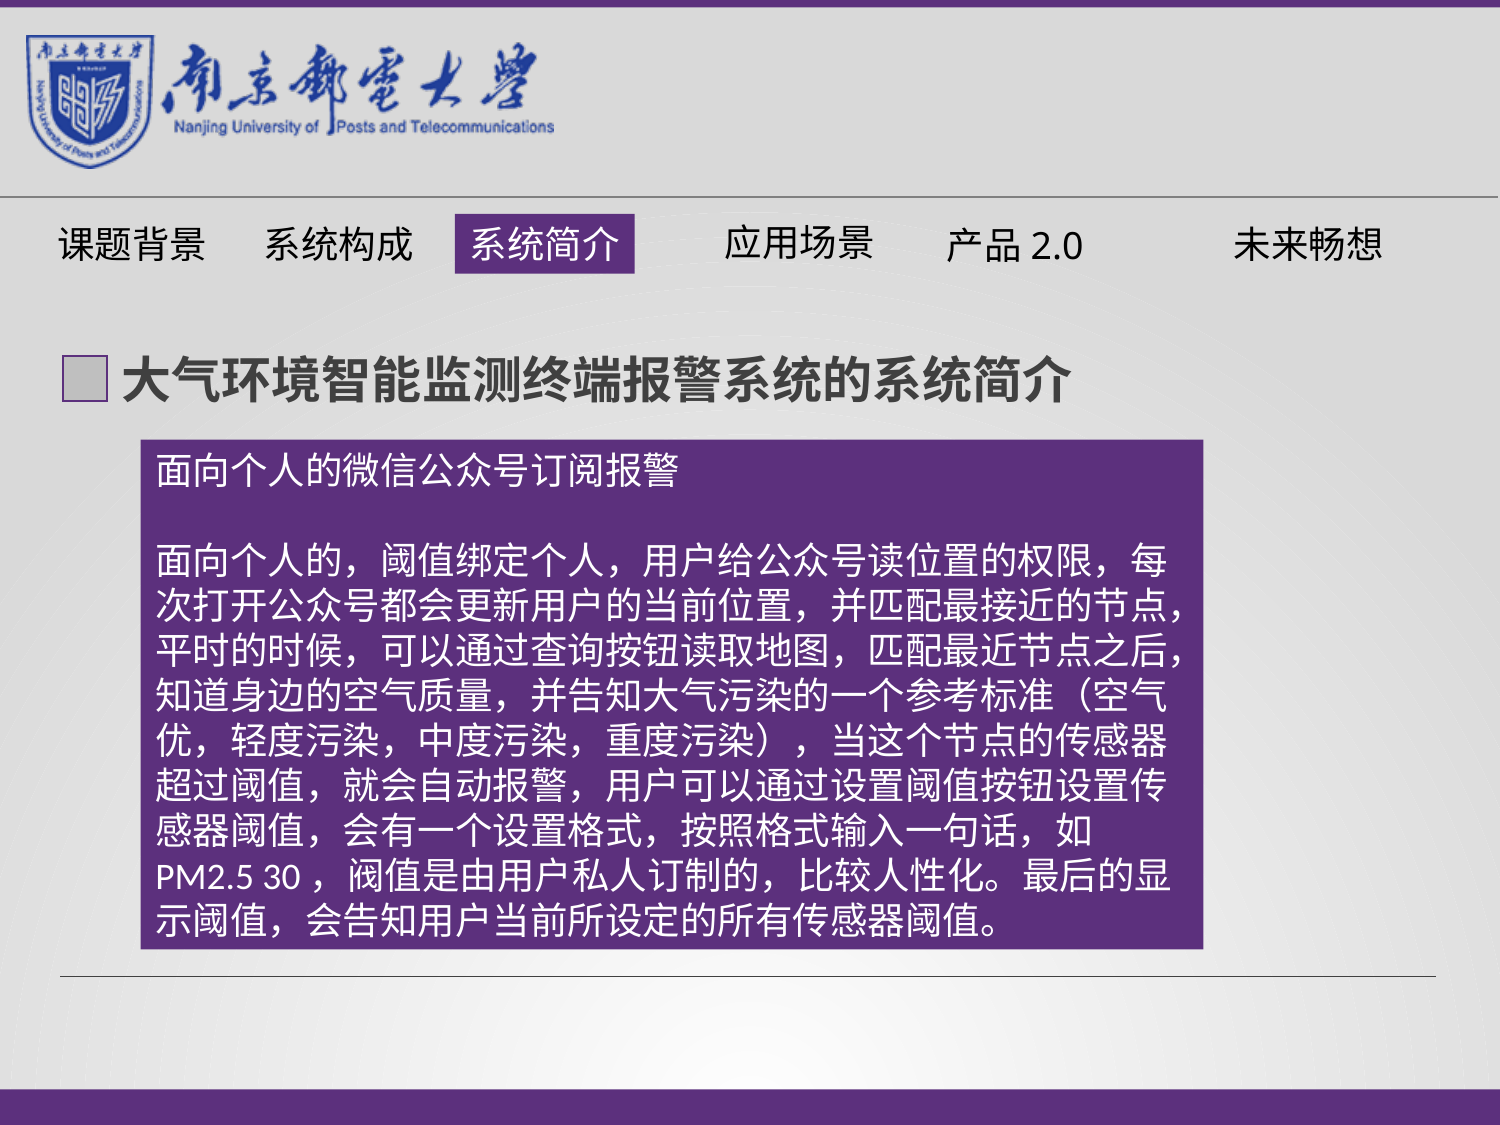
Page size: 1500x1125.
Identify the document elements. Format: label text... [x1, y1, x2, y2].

text_box 未来畅想 [1218, 213, 1399, 274]
picture [26, 35, 554, 169]
text_box [62, 355, 107, 402]
text_box 产品2.0 [931, 214, 1099, 275]
text_box 课题背景 [42, 213, 223, 274]
text_box 应用场景 [709, 211, 890, 271]
text_box 大气环境智能监测终端报警系统的系统简介 [107, 340, 1204, 416]
text_box 系统简介 [454, 213, 635, 274]
text_box [0, 0, 1500, 8]
text_box 系统构成 [248, 213, 429, 274]
text_box 面向个人的微信公众号订阅报警 面向个人的，阈值绑定个人，用户给公众号读位置的权限，每次打开公众号都会更新用户的当前位置，并匹配最接近的节点，平时的时候，可以通过查询按钮读取地图，匹配最近节点之后，知道身边的空气质量，并告知大气污染的一个参考标准（空气优，轻度污染，中度污染，重度污染），当这个节点的传感器超过阈值，就会自动报警，用户可以通过设置阈值按钮设置传感器阈值，会有一个设置格式，按照格式输入一句话，如PM2.5 30，阀值是由用户私人订制的，比较人性化。最后的显示阈值，会告知用户当前所设定的所有传感器阈值。 [140, 439, 1204, 950]
text_box [0, 1088, 1500, 1125]
